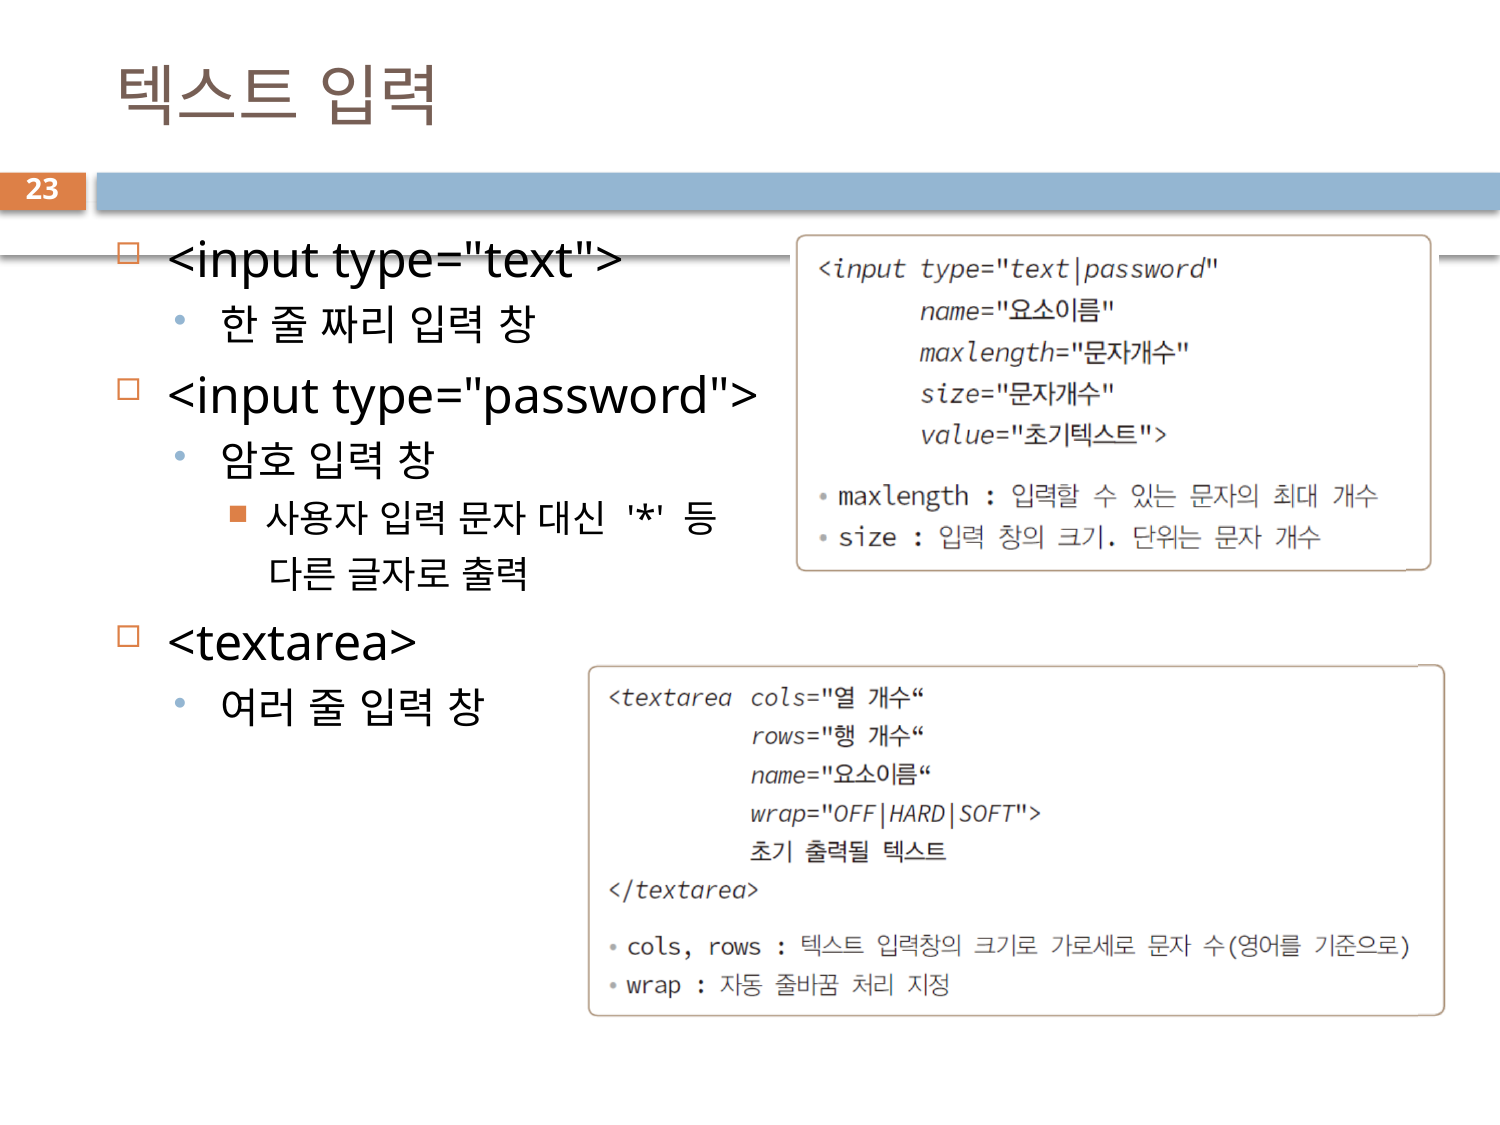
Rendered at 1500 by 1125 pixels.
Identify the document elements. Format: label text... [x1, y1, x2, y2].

list <input type="text"> 한 줄 짜리 입력 창 <input type="password"> 암호 입력 창 사용자 입력 문자 대신 '*' 등 다른 글자로 출력 <textarea> 여러 줄 입력 창 [100, 219, 1438, 1047]
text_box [789, 220, 1440, 580]
slide_number 23 [0, 170, 87, 211]
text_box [584, 649, 1453, 1026]
title 텍스트 입력 [100, 37, 1438, 149]
